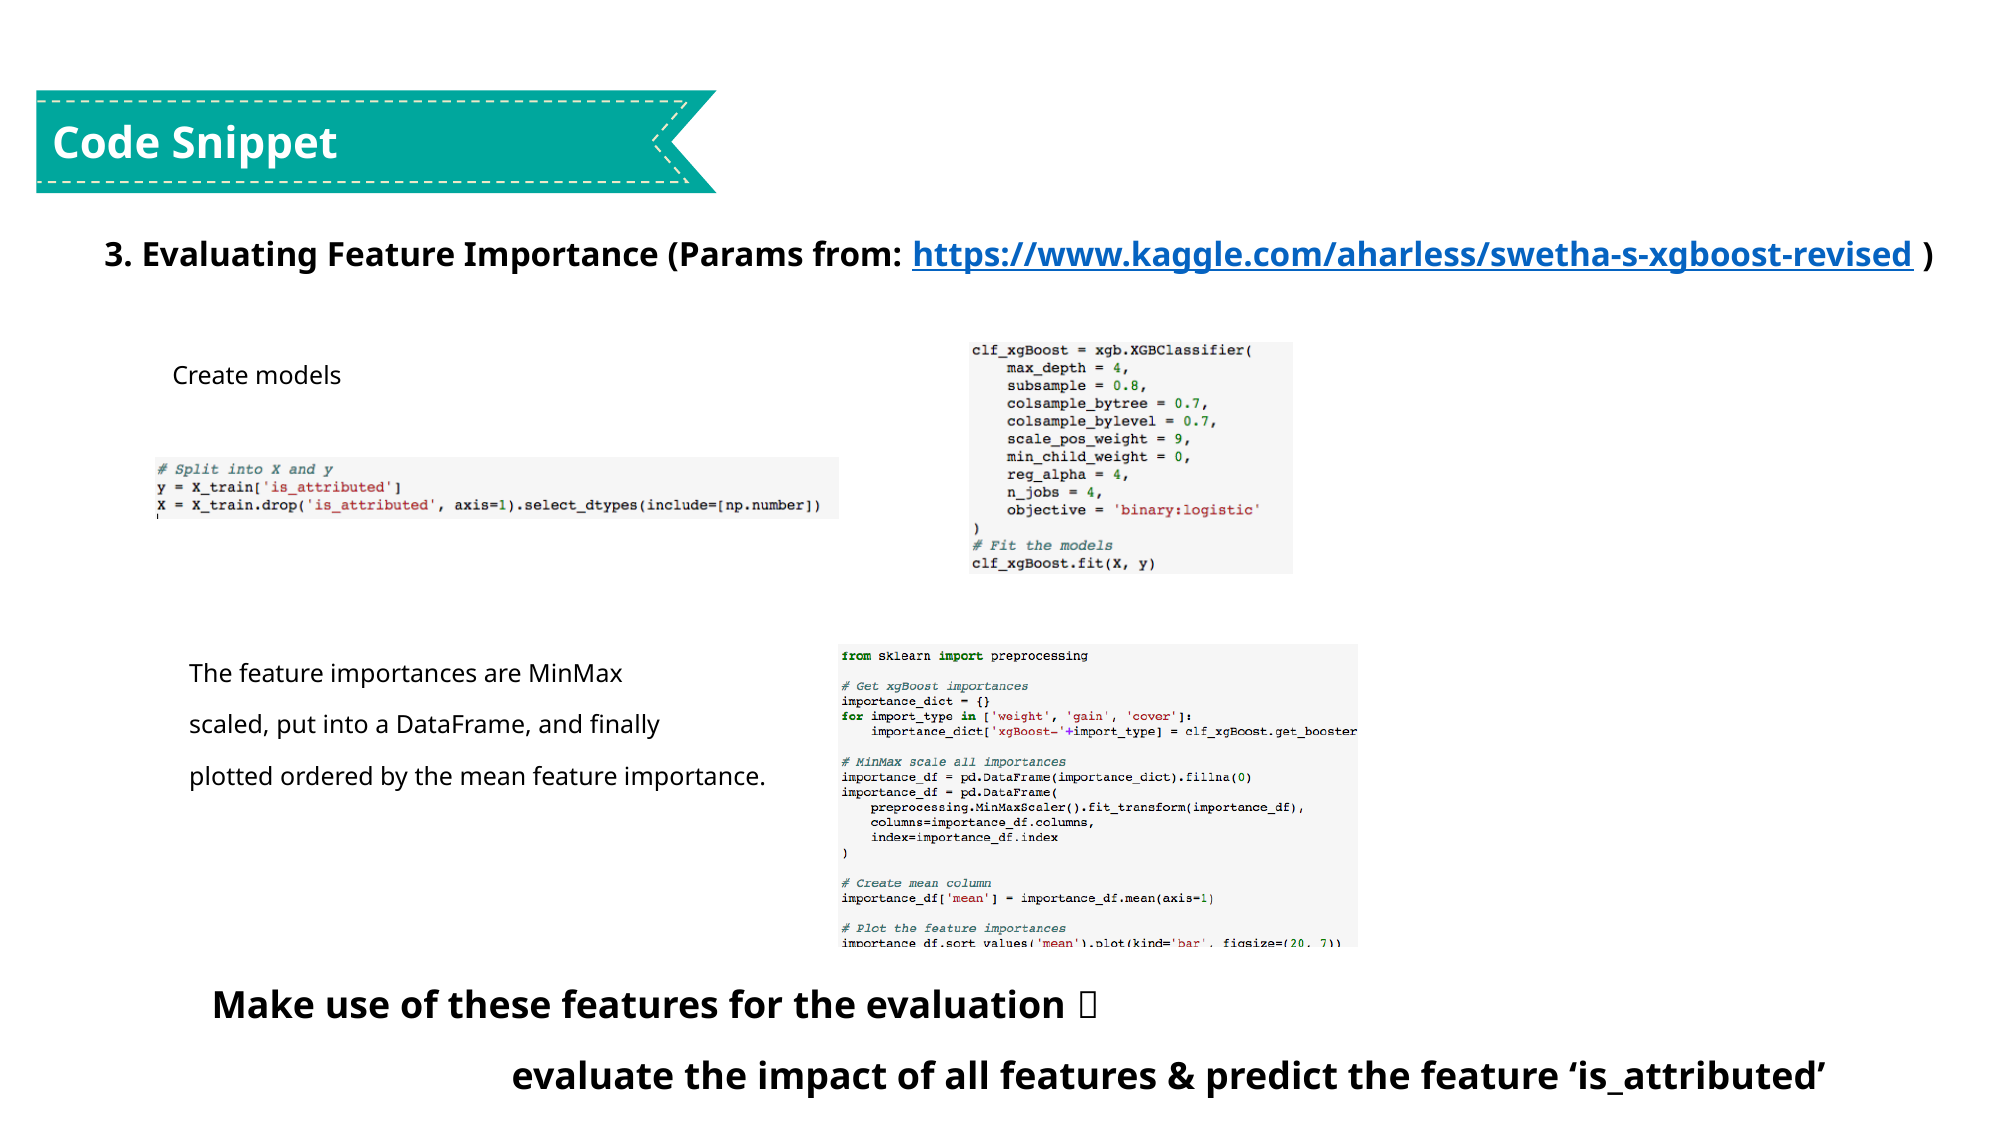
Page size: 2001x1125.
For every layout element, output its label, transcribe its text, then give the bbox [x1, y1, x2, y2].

text_box Make use of these features for the evaluation  evaluate the impact of all features & predict the feature ‘is_attributed’ [196, 960, 1852, 1105]
list Code Snippet [37, 107, 700, 176]
text_box 3. Evaluating Feature Importance (Params from: https://www.kaggle.com/aharless/swetha-s-xgboost-revised ) [89, 212, 1949, 286]
text_box The feature importances are MinMax scaled, put into a DataFrame, and finally plotted ordered by the mean feature importance. [174, 640, 782, 798]
picture [155, 457, 839, 519]
text_box Create models [157, 343, 357, 397]
picture [969, 342, 1293, 574]
picture [838, 644, 1358, 947]
